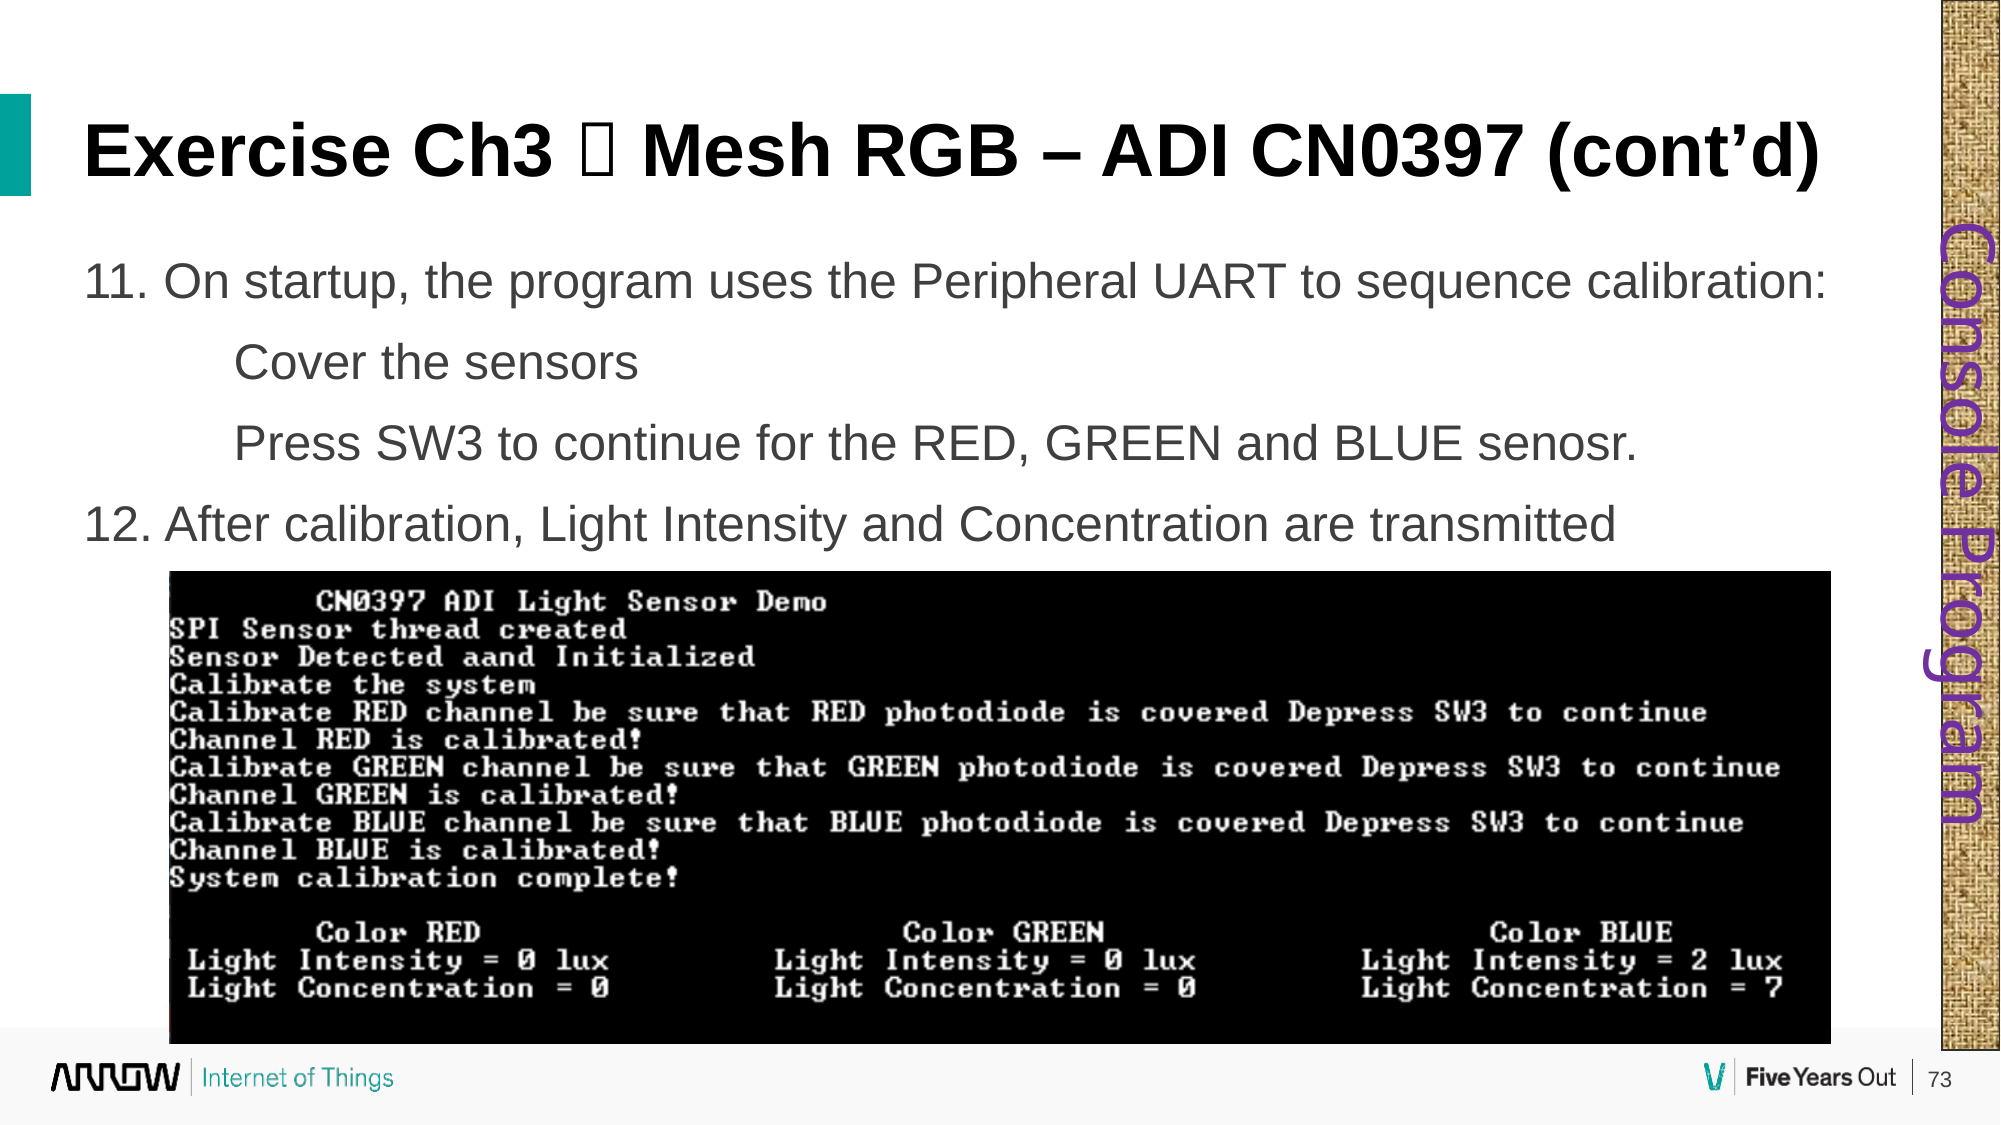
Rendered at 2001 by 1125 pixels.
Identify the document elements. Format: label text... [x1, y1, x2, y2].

list Exercise Ch3  Mesh RGB – ADI CN0397 (cont’d) [68, 104, 1932, 196]
list 11. On startup, the program uses the Peripheral UART to sequence calibration: Cover the sensors Press SW3 to continue for the RED, GREEN and BLUE senosr. 12. After calibration, Light Intensity and Concentration are transmitted [68, 241, 1932, 989]
picture [169, 571, 1831, 1044]
text_box Console Program [1941, 0, 2000, 1051]
picture [51, 1058, 393, 1096]
picture [1704, 1058, 1896, 1095]
